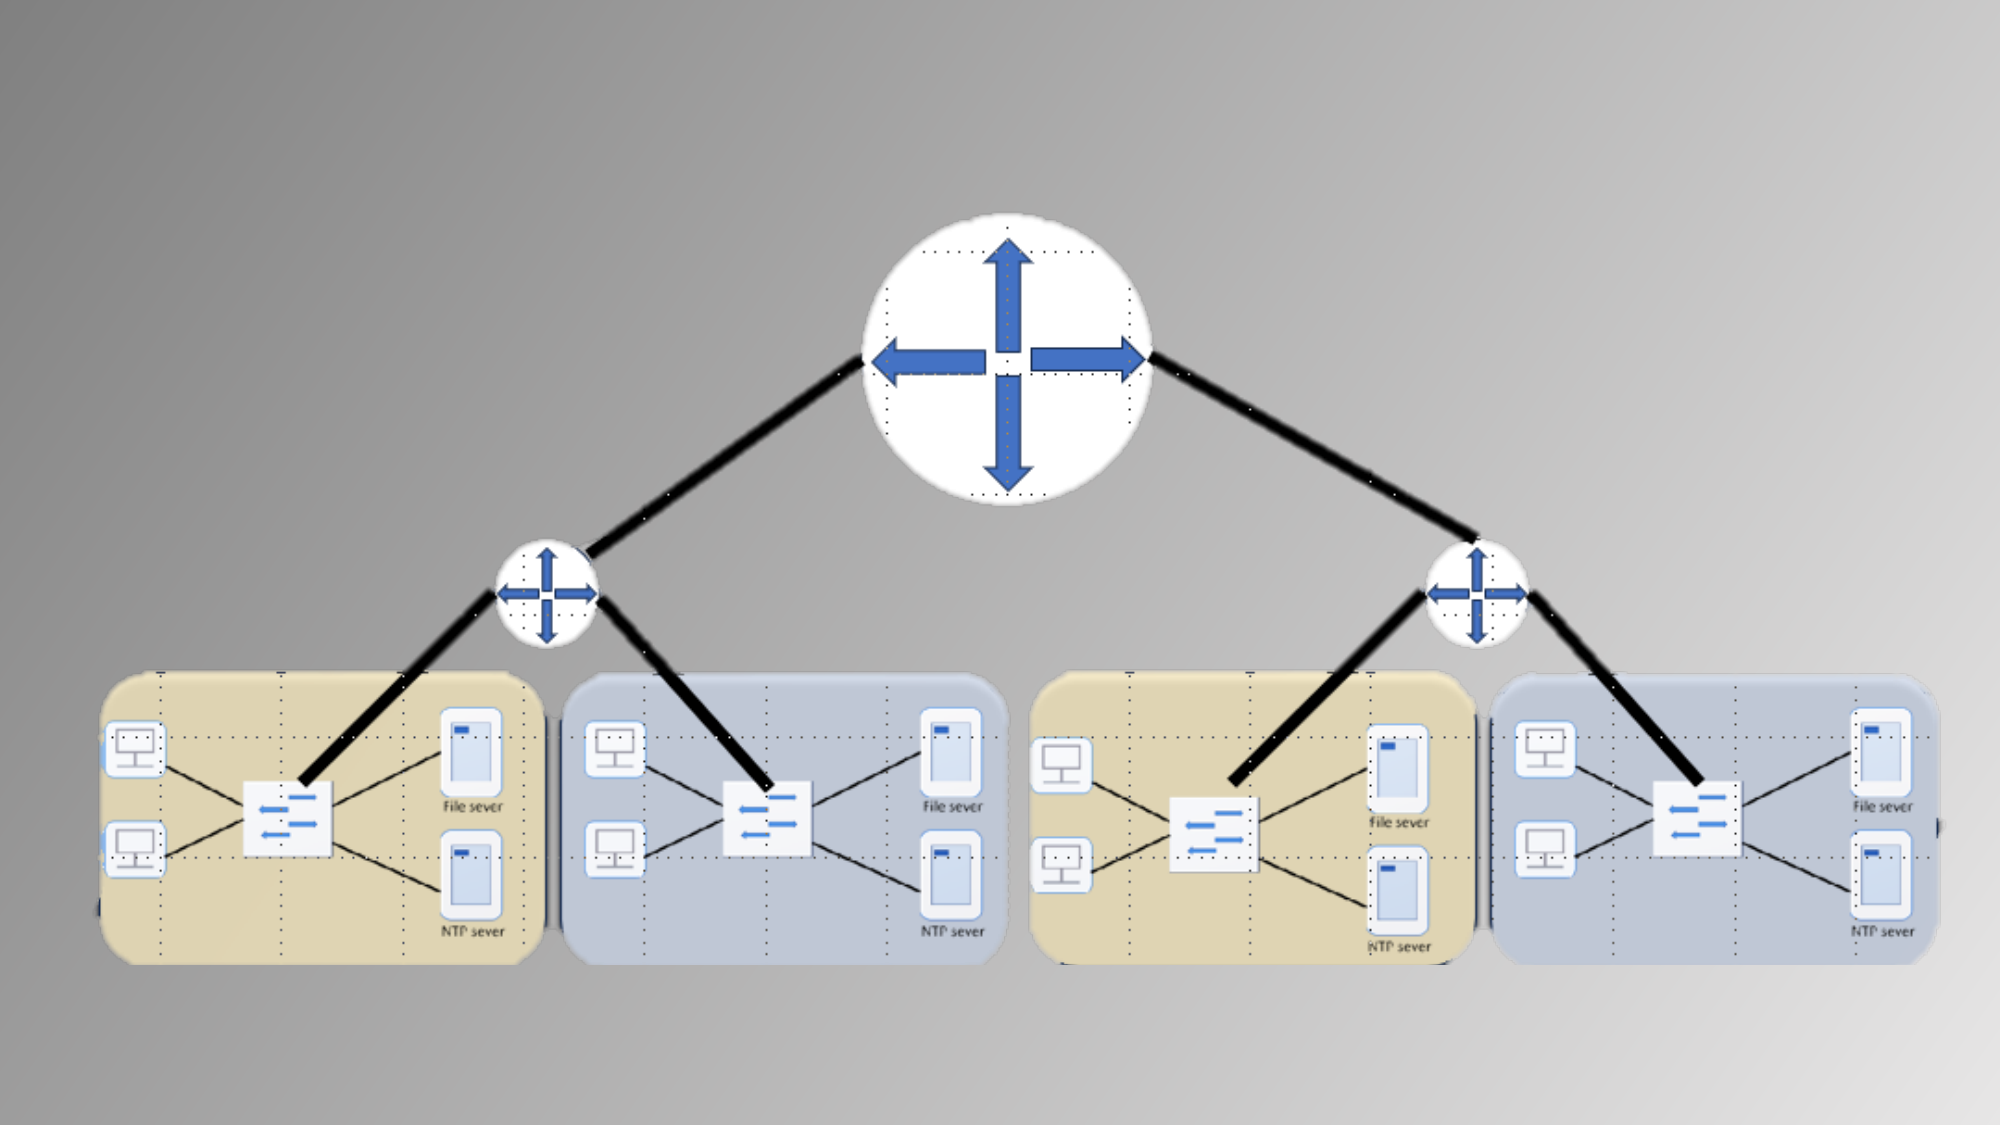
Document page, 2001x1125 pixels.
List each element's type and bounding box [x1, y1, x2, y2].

picture [62, 107, 2000, 965]
